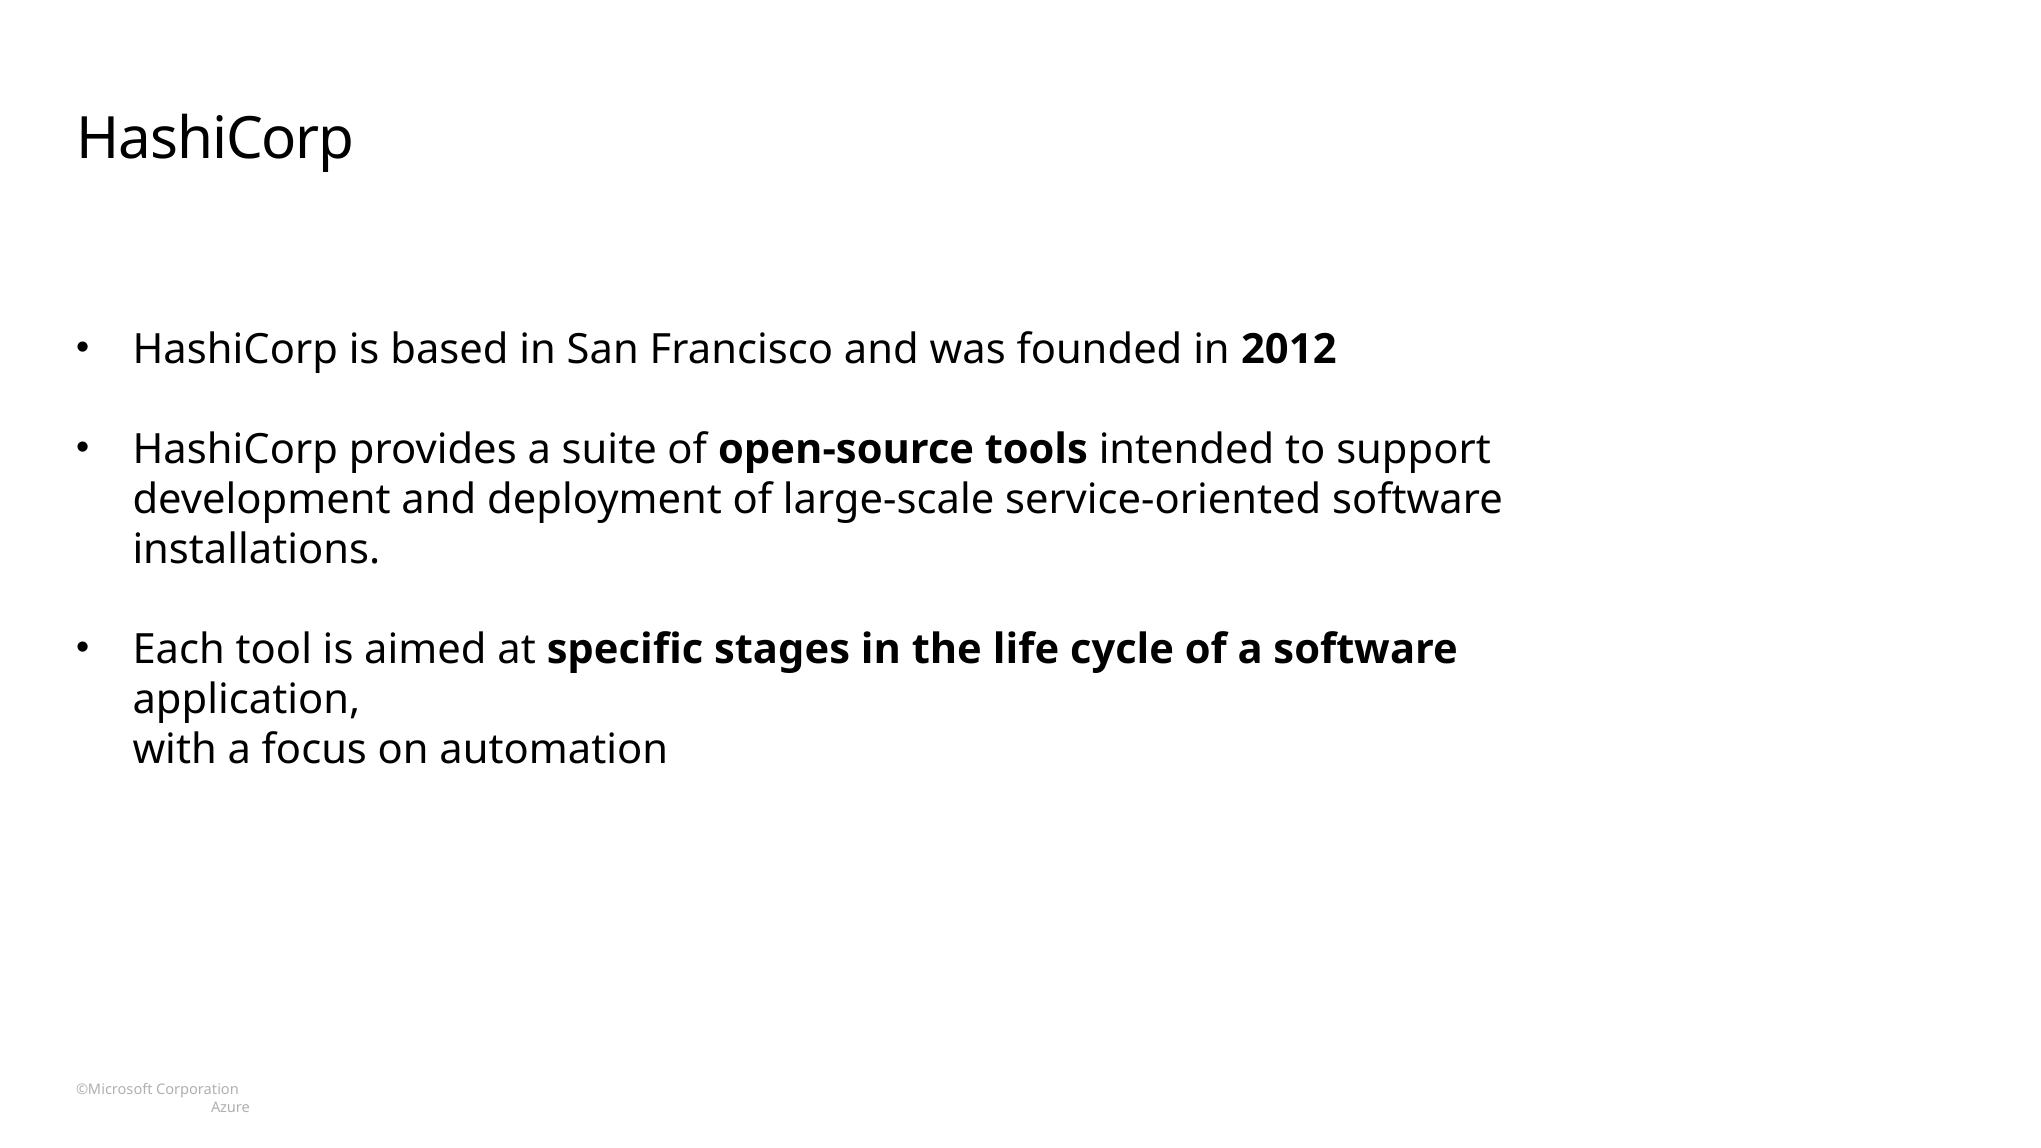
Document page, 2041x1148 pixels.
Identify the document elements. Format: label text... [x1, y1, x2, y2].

list HashiCorp is based in San Francisco and was founded in 2012 HashiCorp provides a suite of open-source tools intended to support development and deployment of large-scale service-oriented software installations. Each tool is aimed at specific stages in the life cycle of a software application, with a focus on automation [76, 321, 1647, 776]
title HashiCorp [76, 103, 1969, 172]
